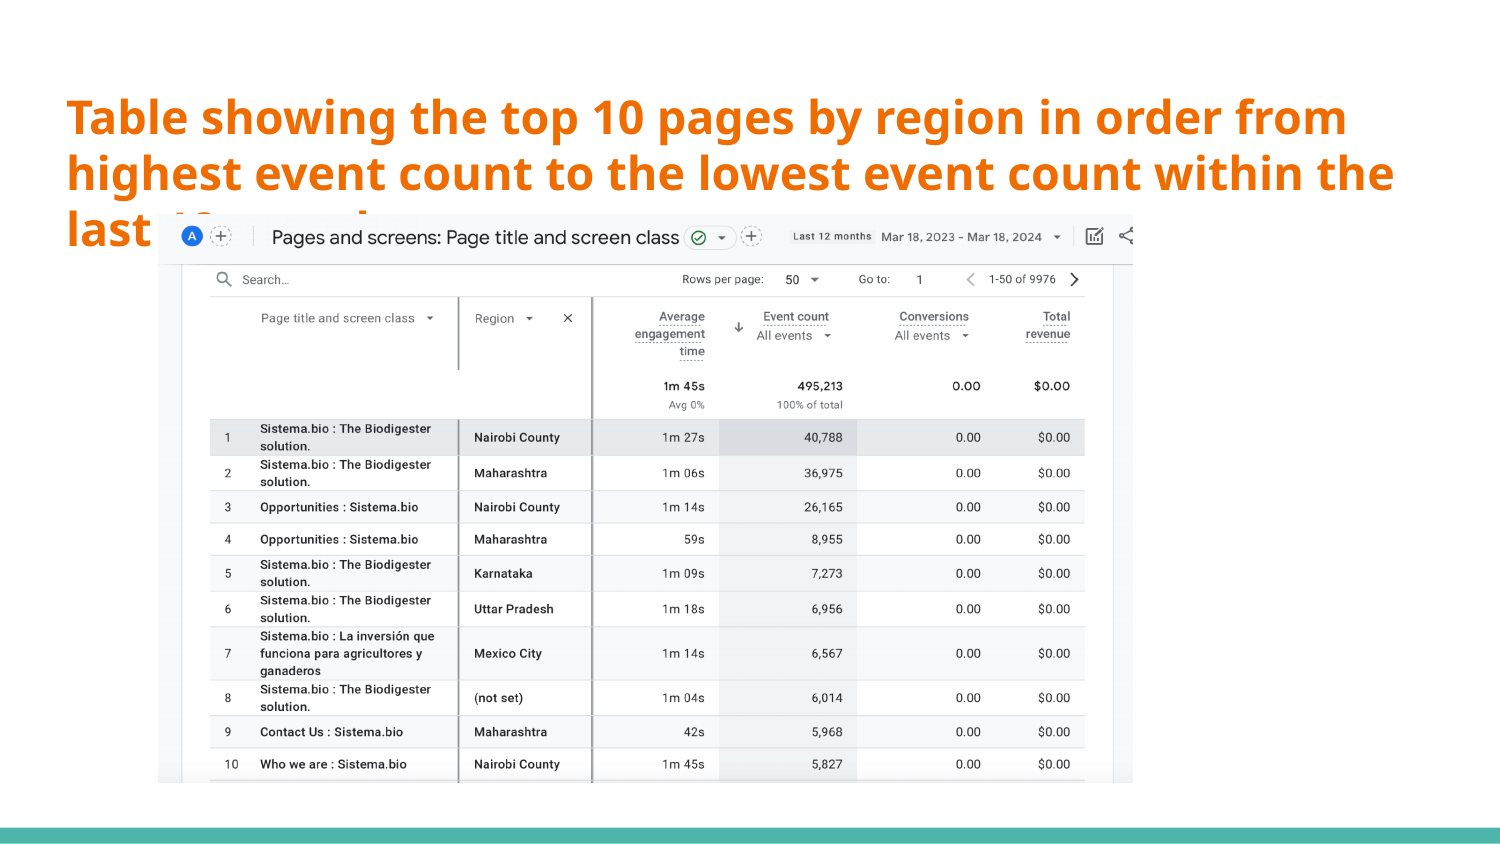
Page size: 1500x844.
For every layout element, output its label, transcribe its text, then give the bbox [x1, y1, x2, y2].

title Table showing the top 10 pages by region in order from highest event count to the lowest event count within the last 12 months: [51, 72, 1449, 189]
picture [157, 213, 1134, 784]
